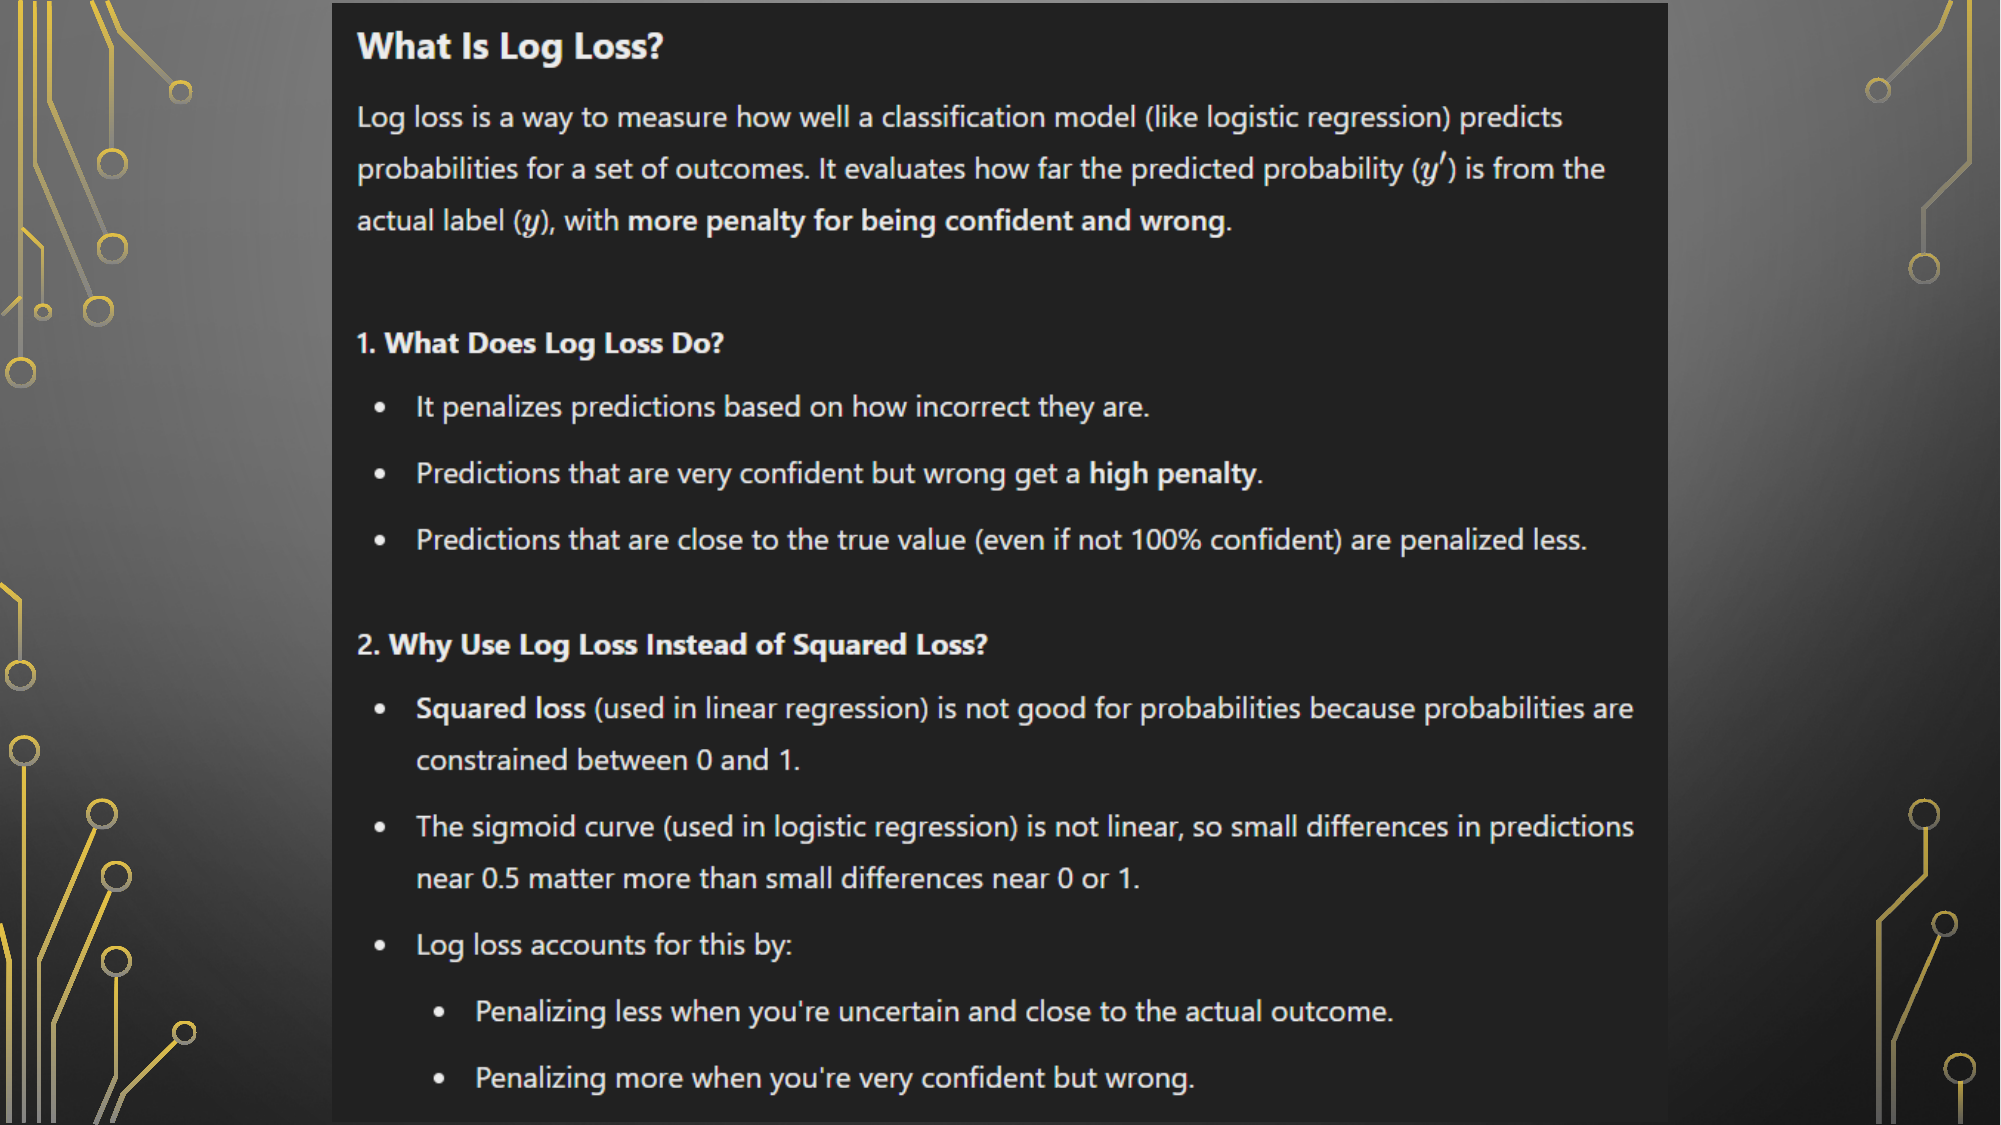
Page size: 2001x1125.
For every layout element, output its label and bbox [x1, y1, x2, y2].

picture [332, 3, 1668, 1122]
